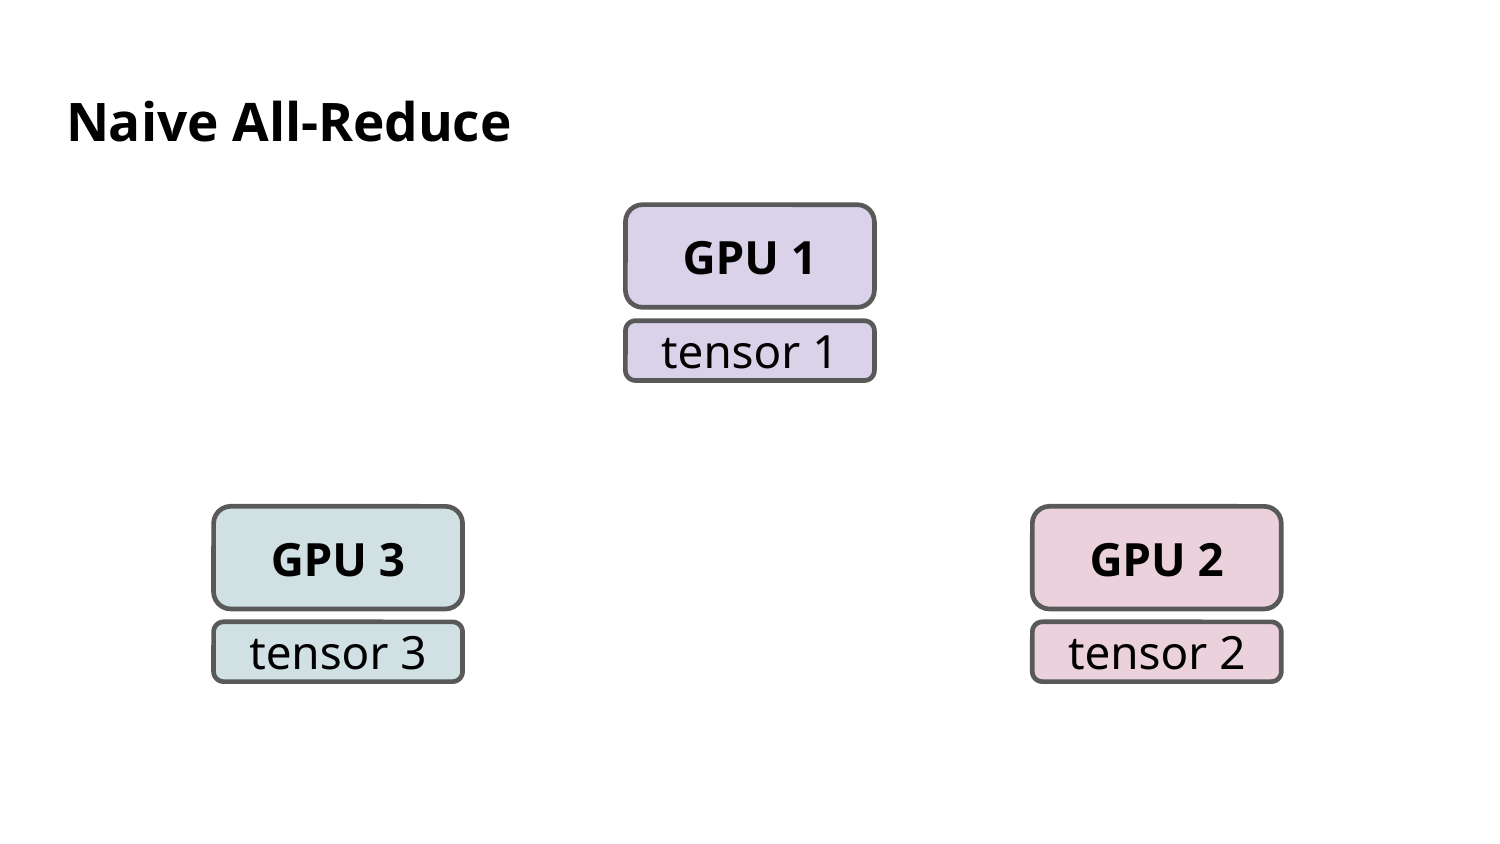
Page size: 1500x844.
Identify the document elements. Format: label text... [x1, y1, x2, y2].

text_box GPU 1 [625, 204, 875, 308]
text_box GPU 2 [1032, 506, 1282, 609]
text_box GPU 3 [213, 506, 463, 609]
text_box tensor 2 [1032, 621, 1282, 682]
title Naive All-Reduce [51, 72, 1449, 167]
text_box tensor 3 [213, 621, 463, 682]
text_box tensor 1 [625, 320, 875, 381]
